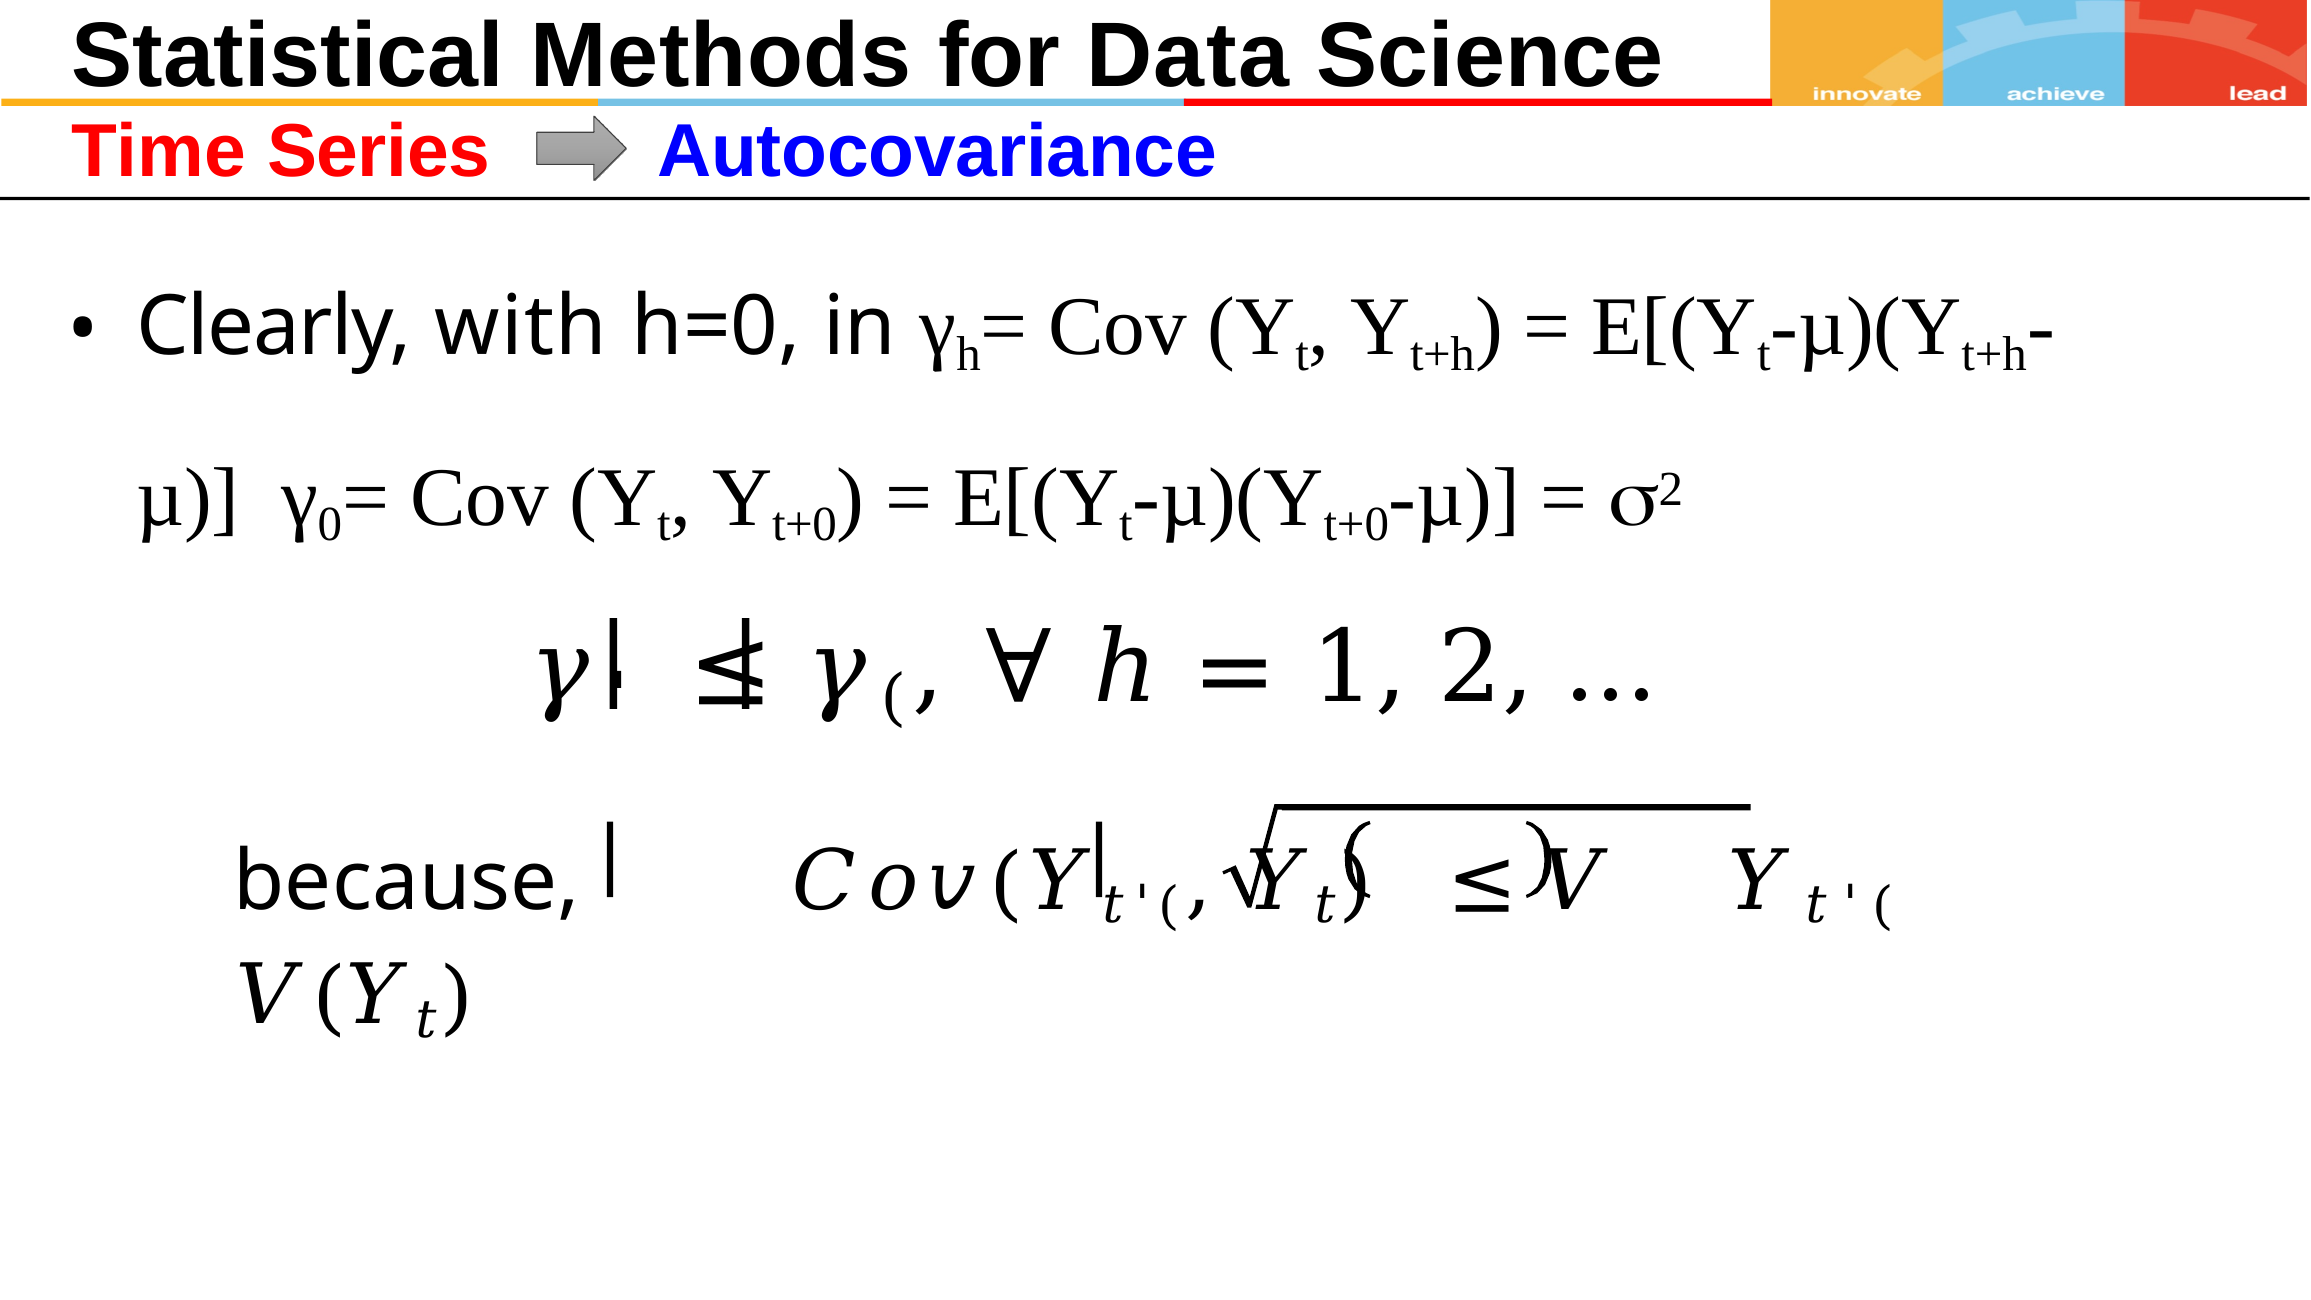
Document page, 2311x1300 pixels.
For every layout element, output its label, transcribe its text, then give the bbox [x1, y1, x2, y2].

text_box [0, 196, 67, 201]
picture [1770, 0, 2307, 106]
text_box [536, 115, 627, 182]
text_box [2157, 196, 2310, 201]
text_box Time Series Autocovariance Clearly, with h=0, in γh= Cov (Yt, Yt+h) = E[(Yt-µ)(Yt+h-µ)] γ0= Cov (Yt, Yt+0) = E[(Yt-µ)(Yt+0-µ)] = 2 y 𝛾' ≤ 𝛾(, ∀ ℎ = 1, 2, … because, 𝐶𝑜𝑣(𝑌𝑡'(, 𝑌𝑡) ≤ 𝑉 𝑌𝑡'( 𝑉(𝑌𝑡) [67, 99, 2157, 1048]
title Statistical Methods for Data Science [69, 0, 1670, 99]
